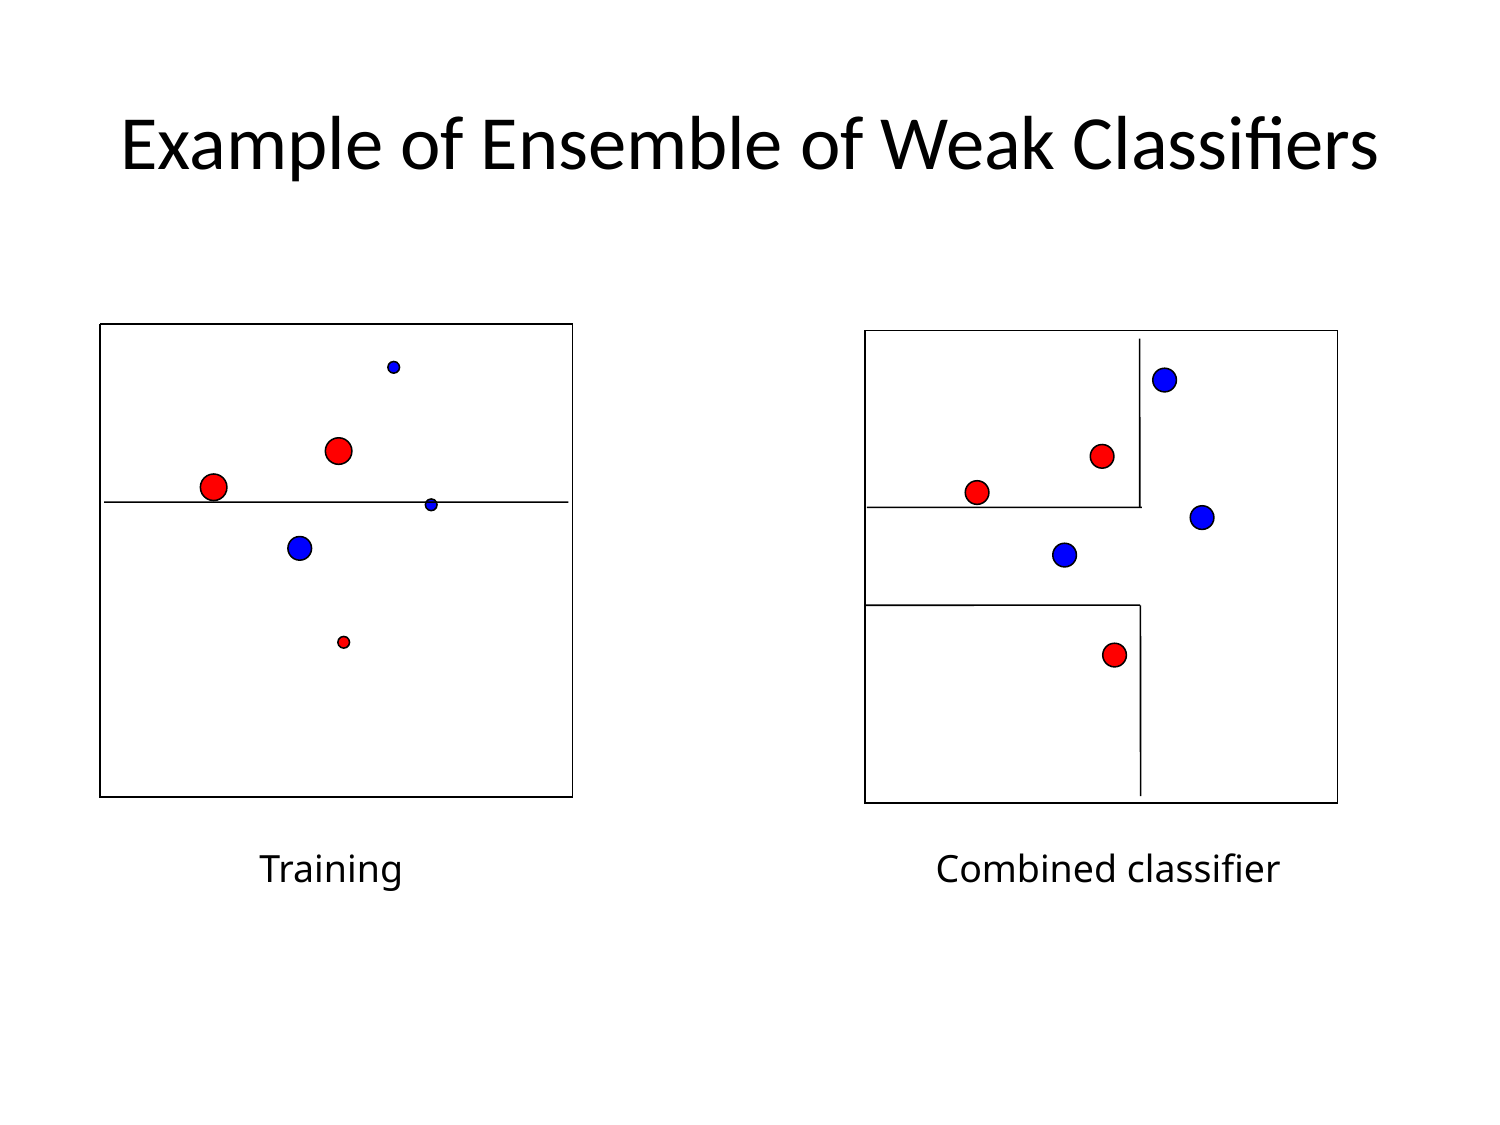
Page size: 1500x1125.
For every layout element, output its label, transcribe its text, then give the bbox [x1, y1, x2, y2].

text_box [865, 330, 1338, 804]
text_box Combined classifier [920, 837, 1296, 898]
title Example of Ensemble of Weak Classifiers [75, 45, 1425, 233]
text_box Training [174, 837, 488, 898]
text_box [100, 323, 573, 797]
